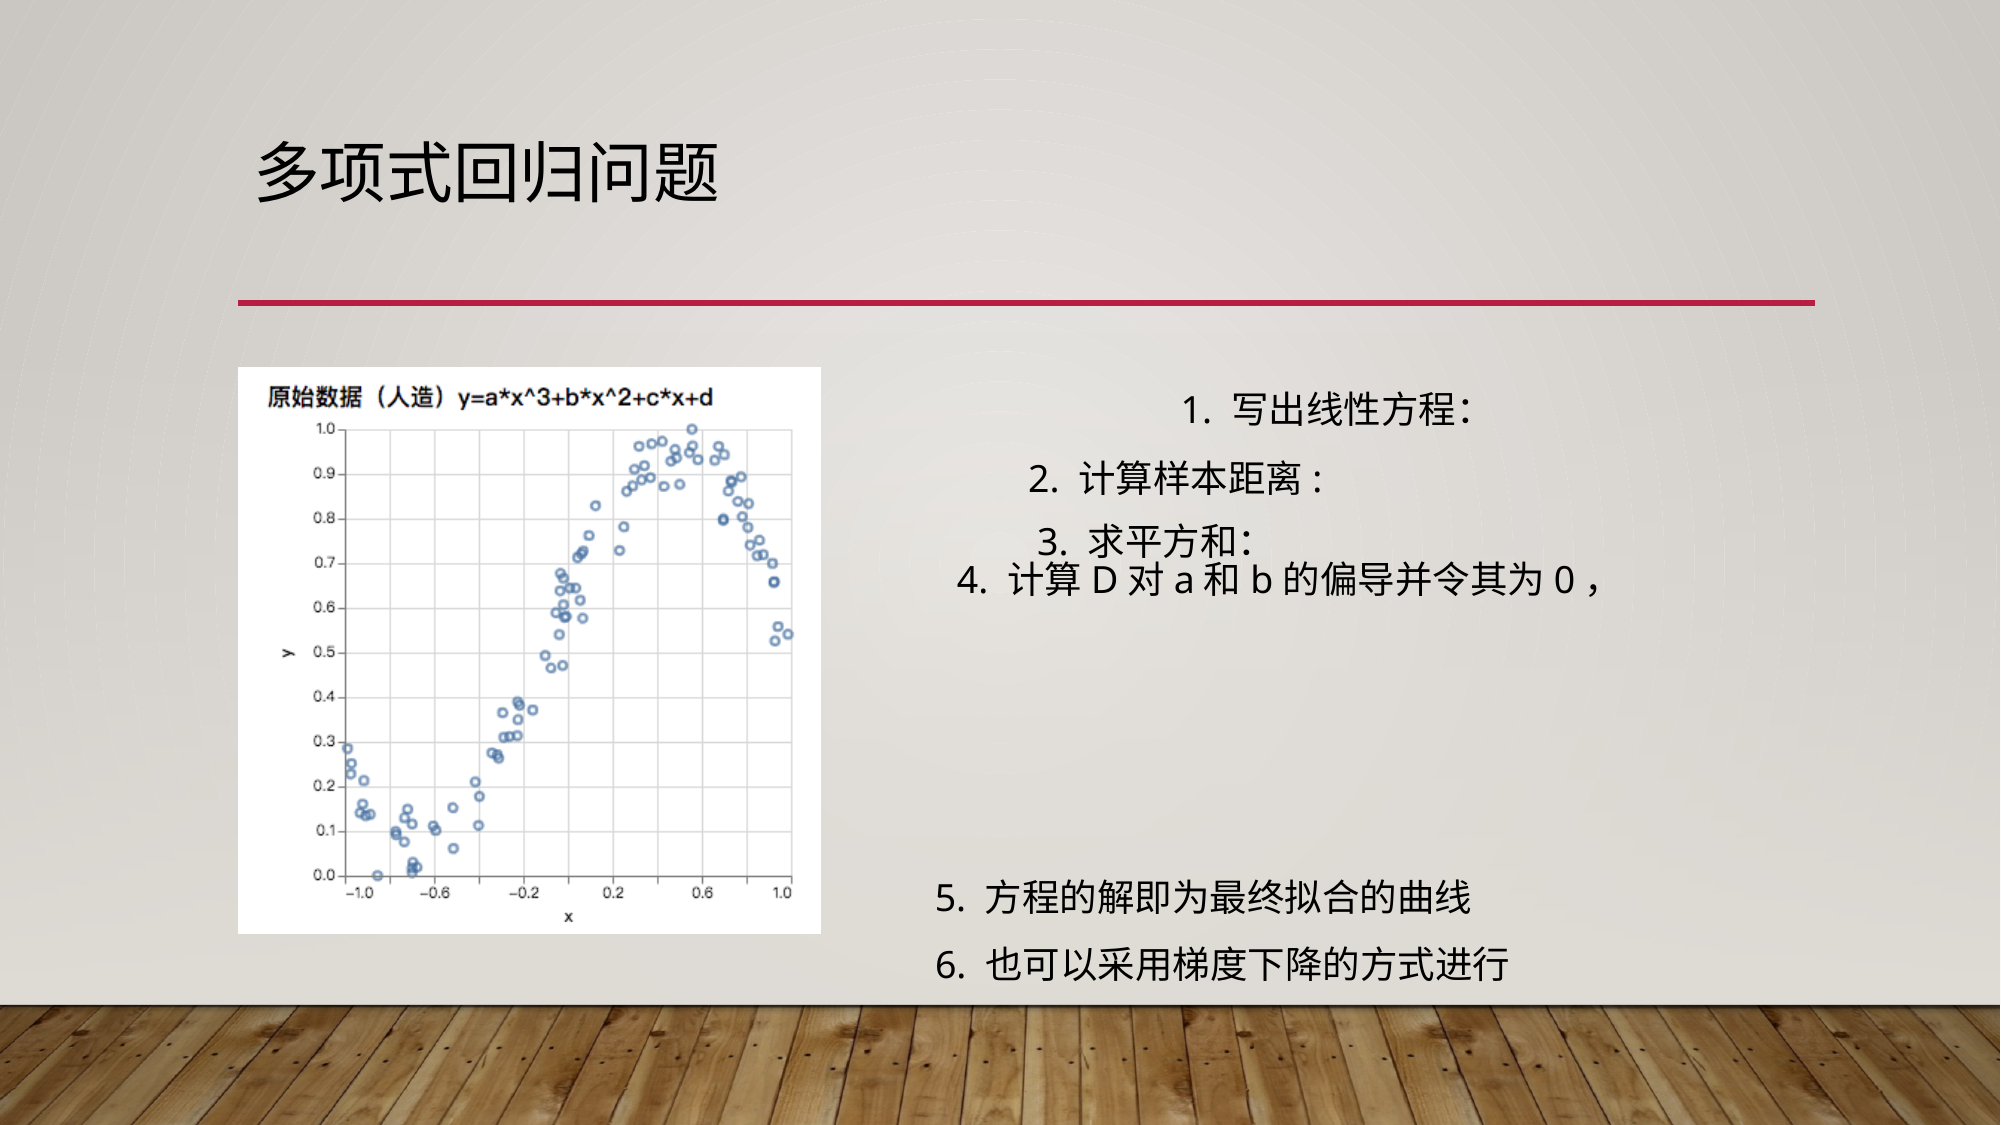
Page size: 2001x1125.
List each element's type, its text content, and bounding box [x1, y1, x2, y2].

text_box 5. 方程的解即为最终拟合的曲线 [920, 866, 1488, 927]
picture [0, 1005, 2000, 1125]
title 多项式回归问题 [238, 131, 1814, 305]
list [237, 367, 821, 934]
text_box 6. 也可以采用梯度下降的方式进行 [920, 933, 1526, 994]
